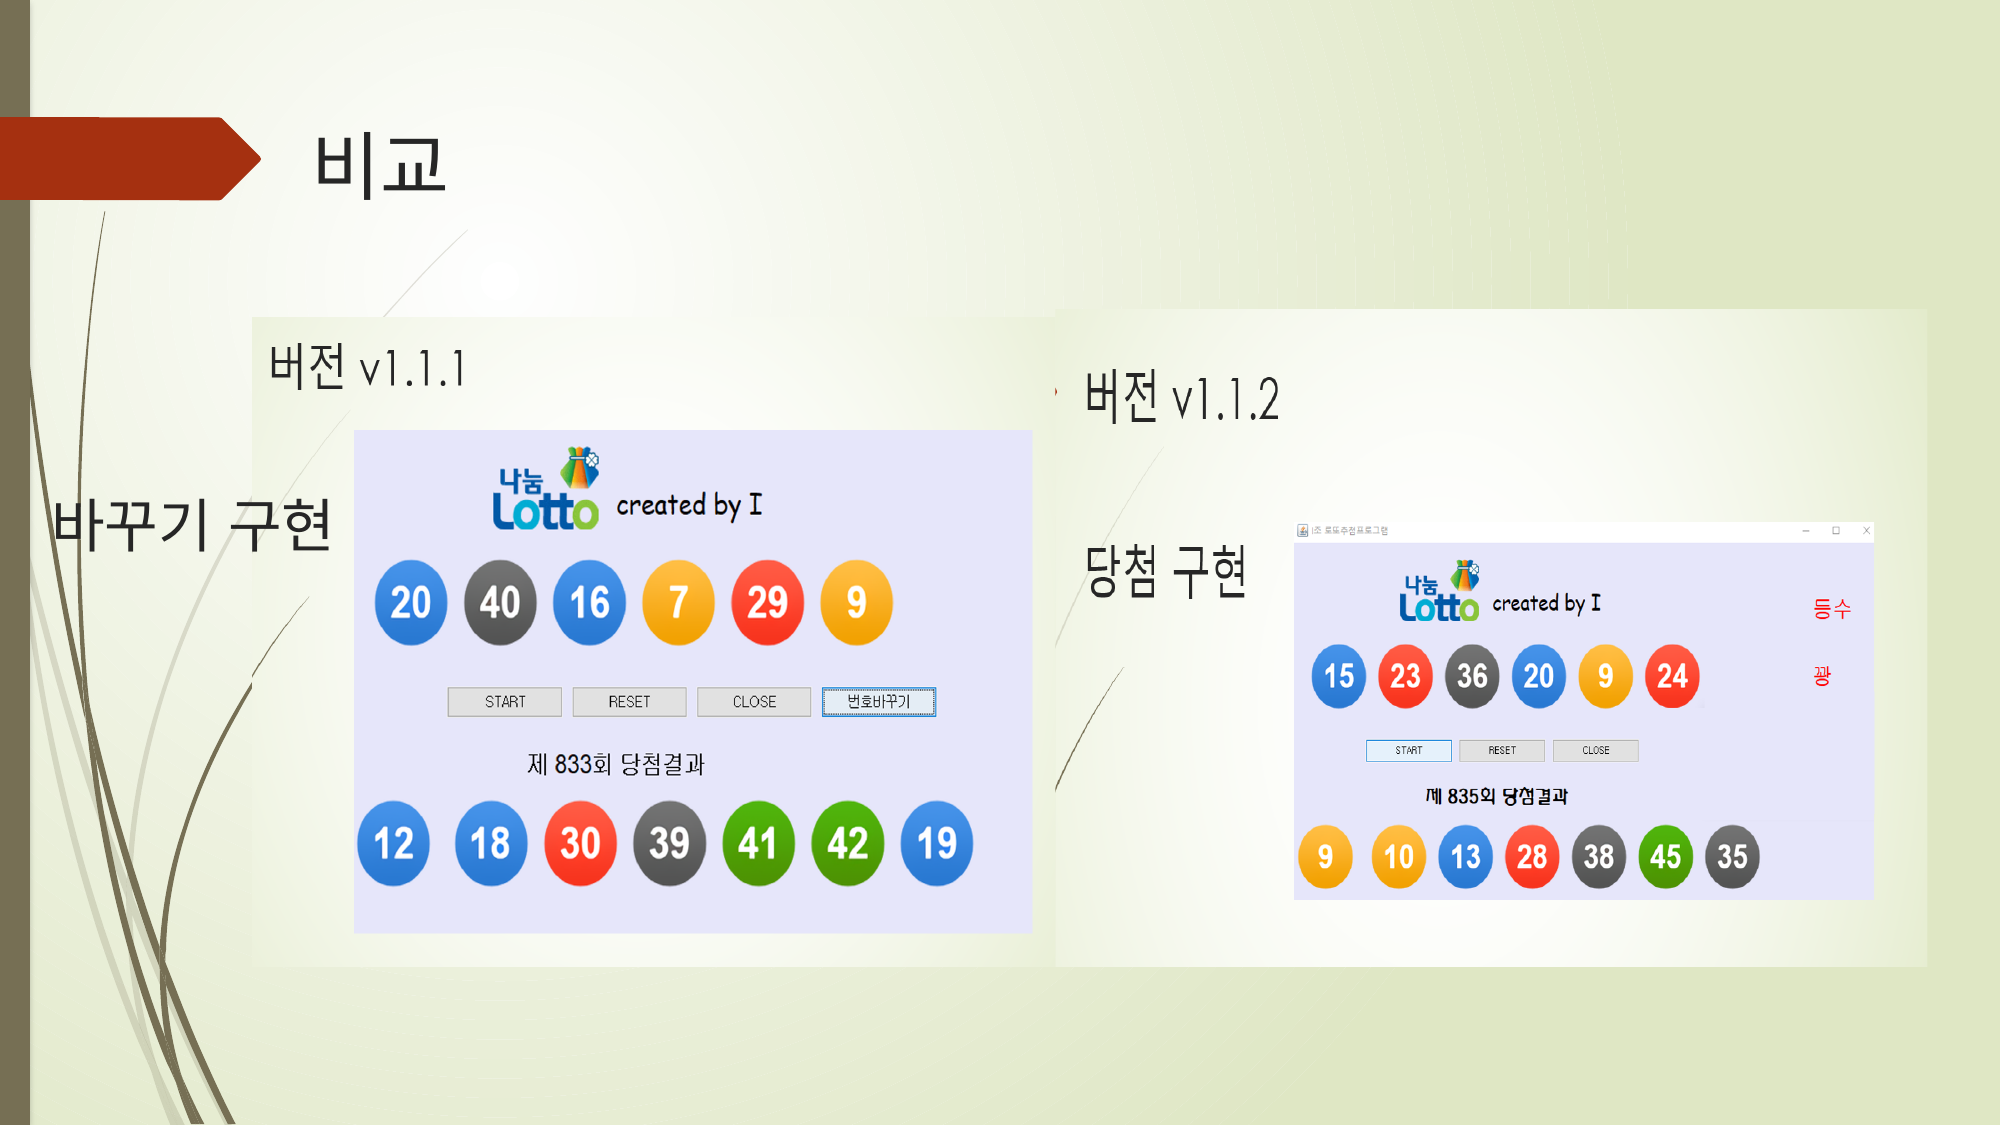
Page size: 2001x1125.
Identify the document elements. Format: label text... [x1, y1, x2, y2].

text_box 비교 [296, 111, 1229, 221]
picture [251, 309, 1928, 967]
text_box 바꾸기 구현 [36, 482, 247, 592]
